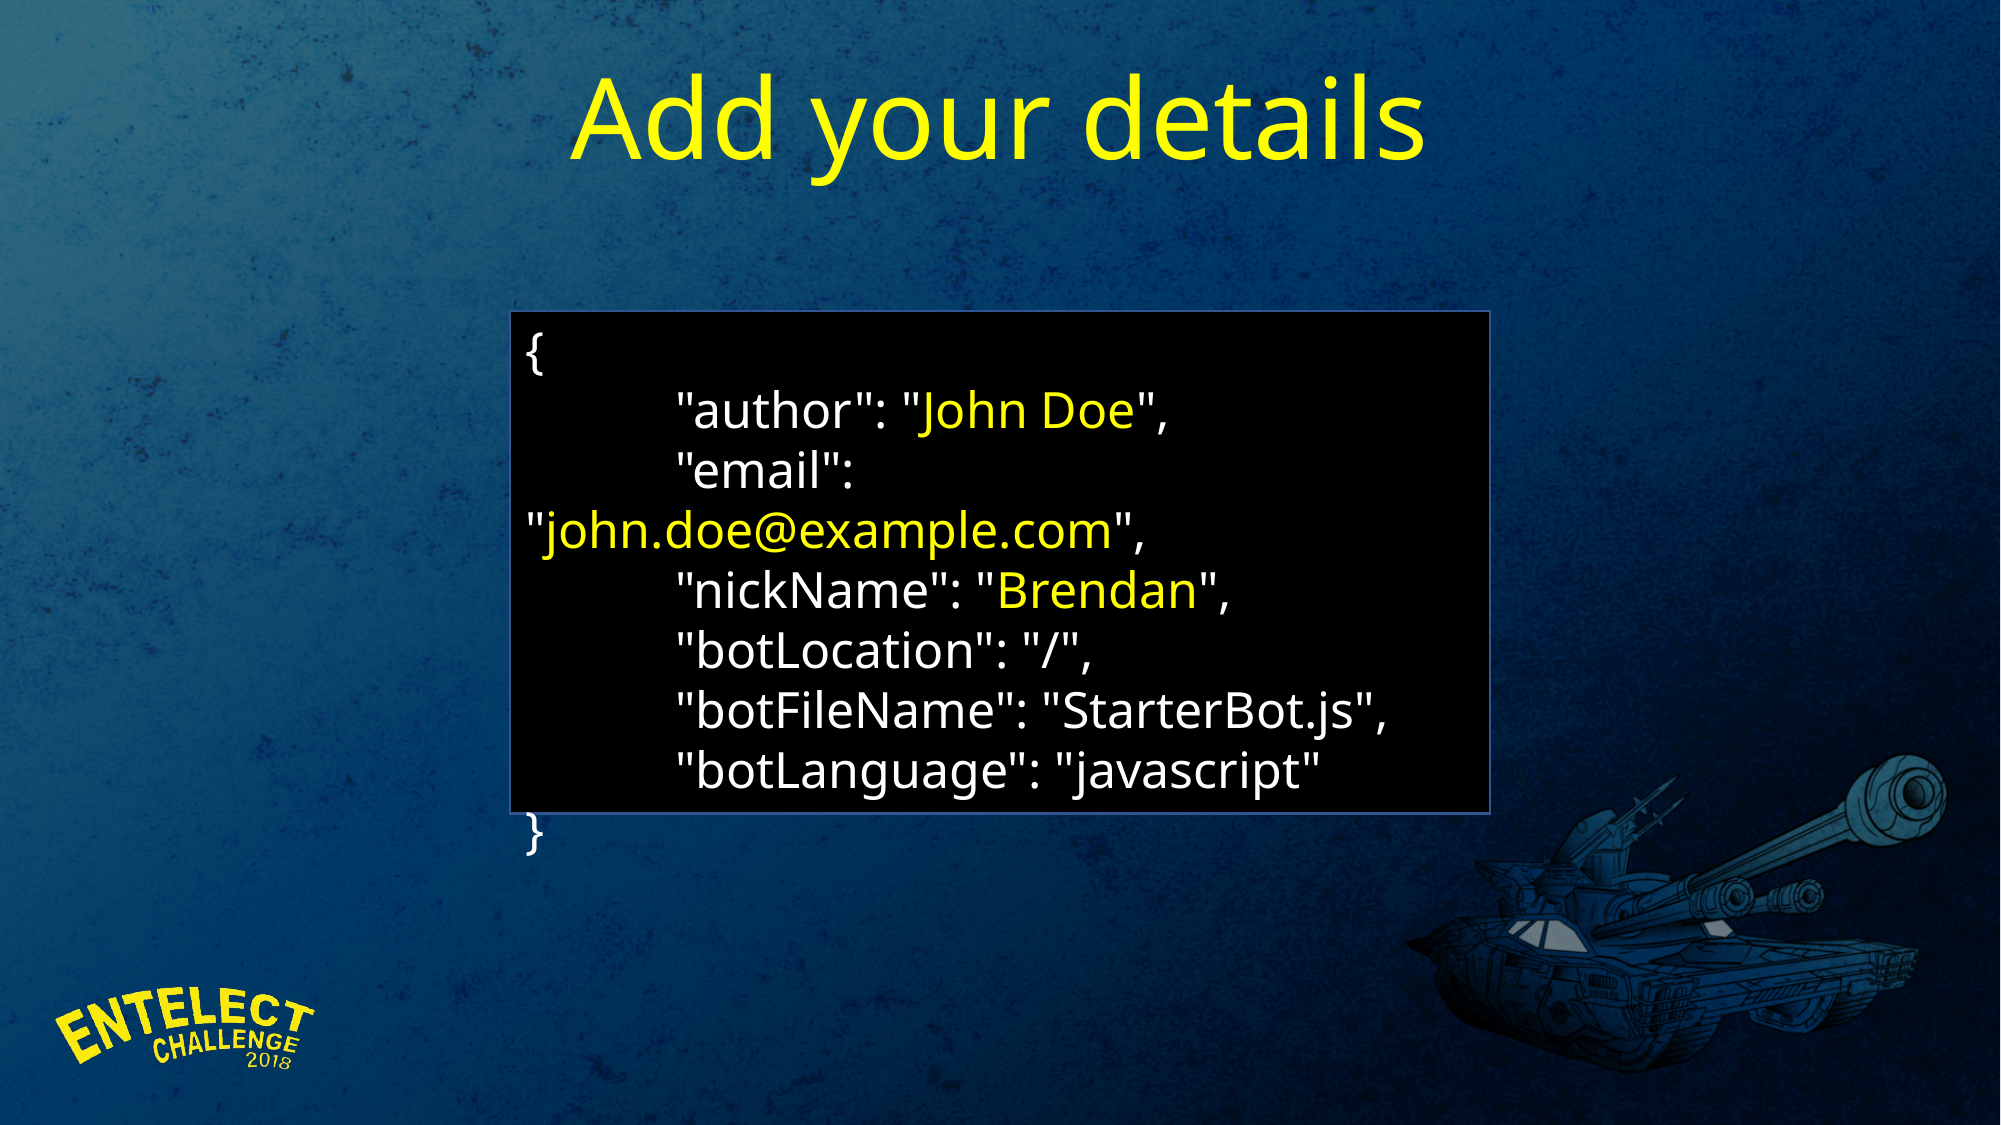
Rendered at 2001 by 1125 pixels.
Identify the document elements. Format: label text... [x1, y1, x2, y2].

picture [0, 0, 2001, 1125]
text_box { "author": "John Doe", "email": "john.doe@example.com", "nickName": "Brendan", "botLocation": "/", "botFileName": "StarterBot.js", "botLanguage": "javascript" } [509, 310, 1491, 815]
text_box Add your details [51, 55, 1949, 188]
